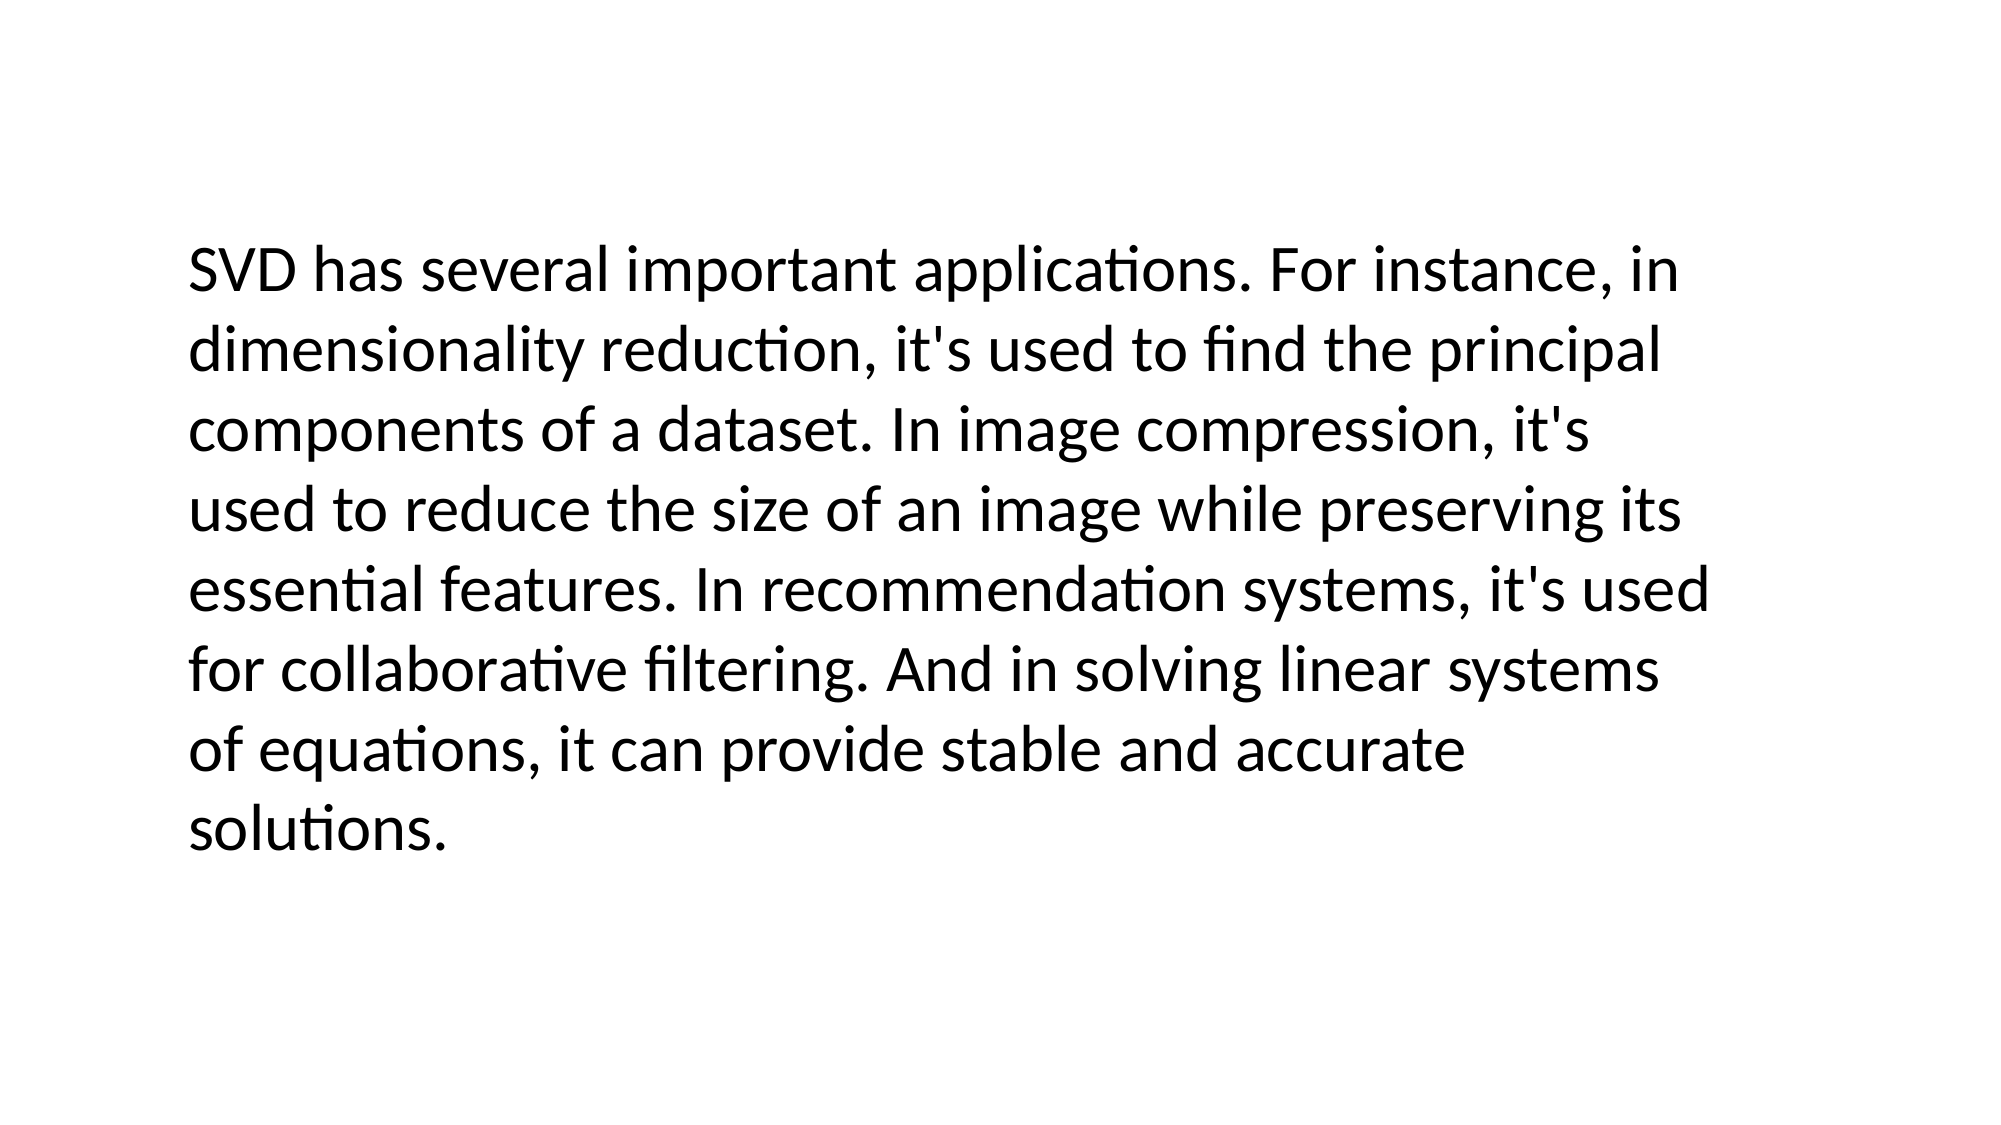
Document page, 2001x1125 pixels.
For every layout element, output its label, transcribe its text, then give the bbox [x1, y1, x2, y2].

text_box SVD has several important applications. For instance, in dimensionality reduction, it's used to find the principal components of a dataset. In image compression, it's used to reduce the size of an image while preserving its essential features. In recommendation systems, it's used for collaborative filtering. And in solving linear systems of equations, it can provide stable and accurate solutions. [173, 217, 1740, 872]
